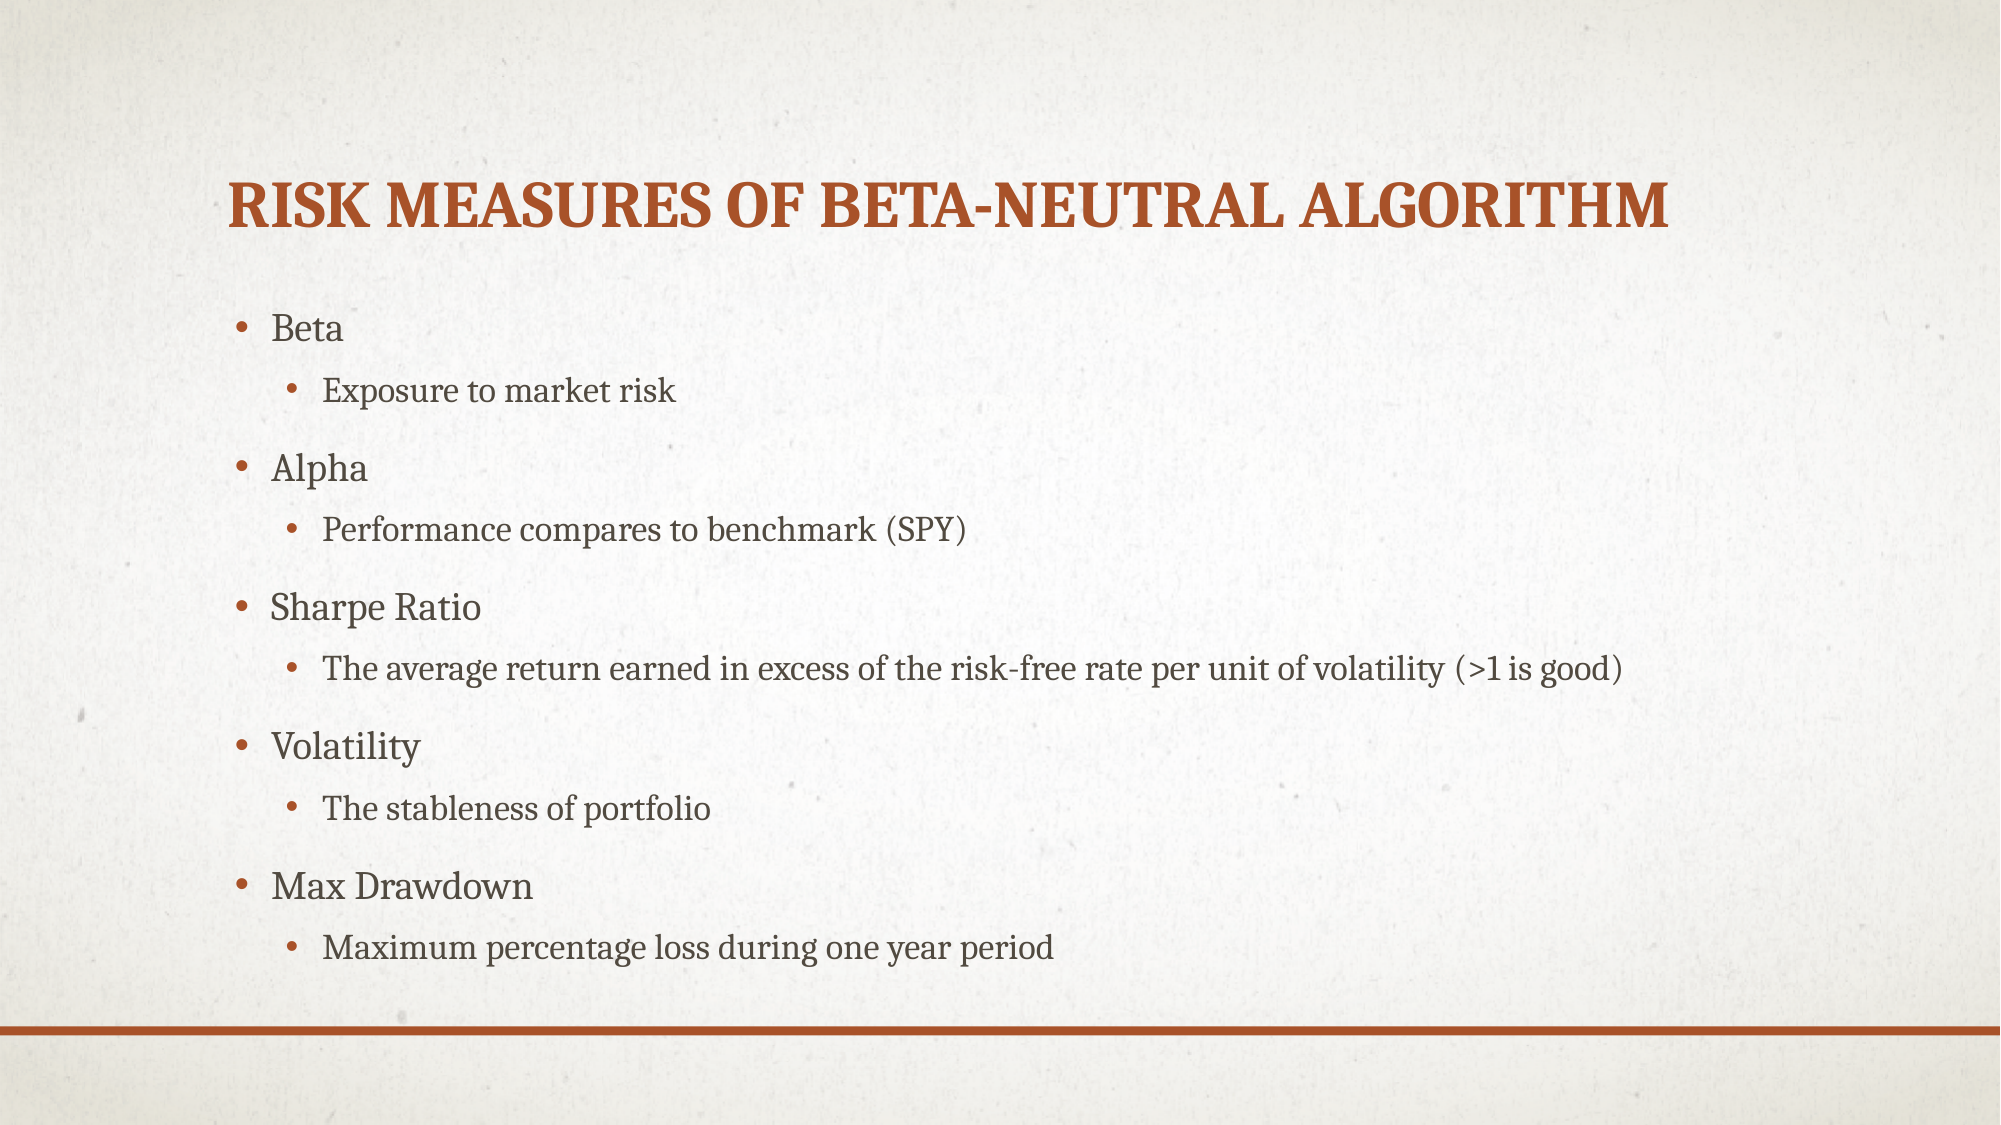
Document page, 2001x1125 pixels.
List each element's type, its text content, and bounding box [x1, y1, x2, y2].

picture [0, 0, 2001, 1125]
title Risk Measures of Beta-neutral algorithm [212, 62, 1788, 250]
list Beta Exposure to market risk Alpha Performance compares to benchmark (SPY) Sharpe Ratio The average return earned in excess of the risk-free rate per unit of volatility (>1 is good) Volatility The stableness of portfolio Max Drawdown Maximum percentage loss during one year period [212, 299, 1899, 975]
